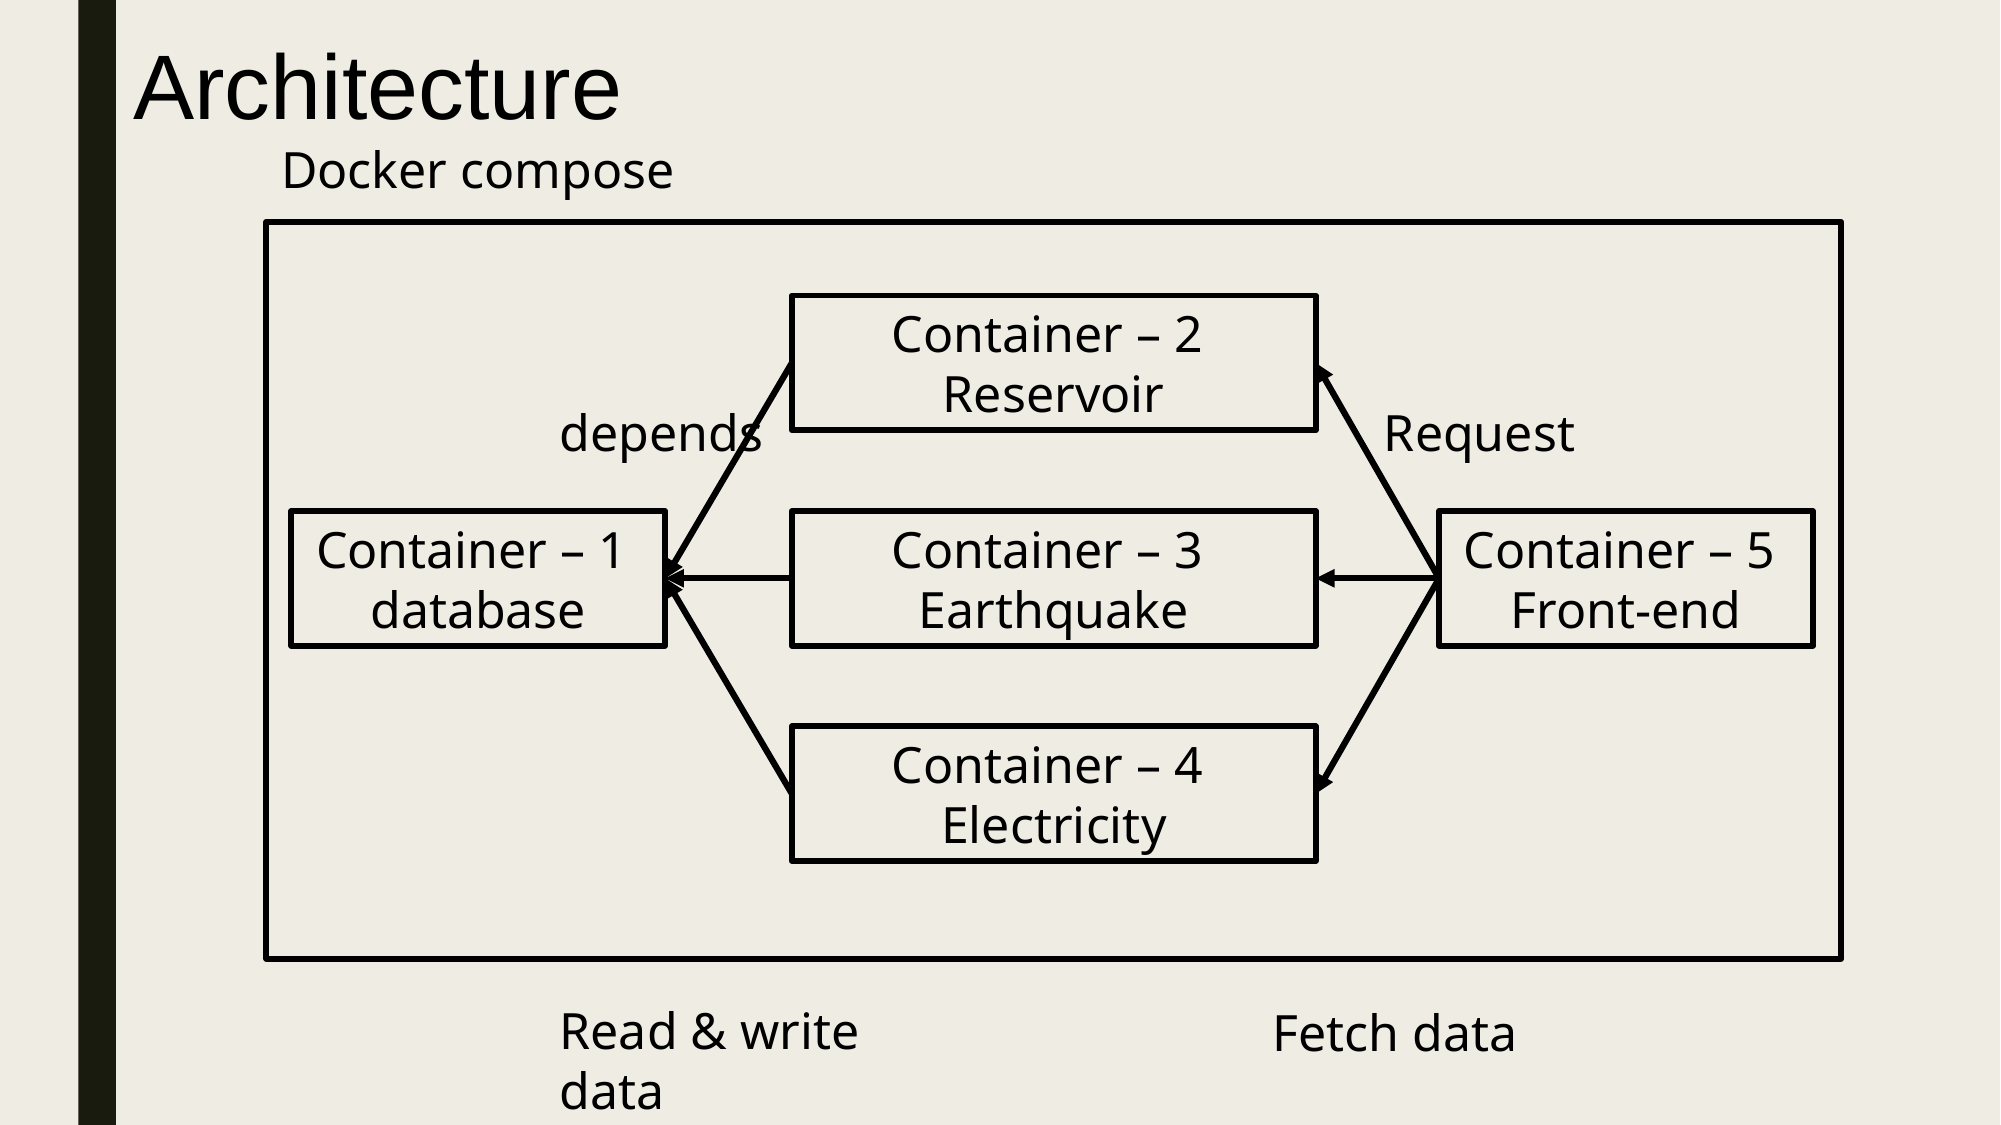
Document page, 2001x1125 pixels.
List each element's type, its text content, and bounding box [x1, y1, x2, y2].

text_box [266, 221, 1842, 959]
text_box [1315, 363, 1440, 579]
text_box Fetch data [1257, 994, 1694, 1070]
text_box Docker compose [266, 131, 702, 206]
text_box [665, 363, 792, 579]
text_box Read & write data [544, 992, 981, 1125]
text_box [665, 580, 792, 795]
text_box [1315, 580, 1440, 795]
title Architecture [118, 33, 1694, 278]
